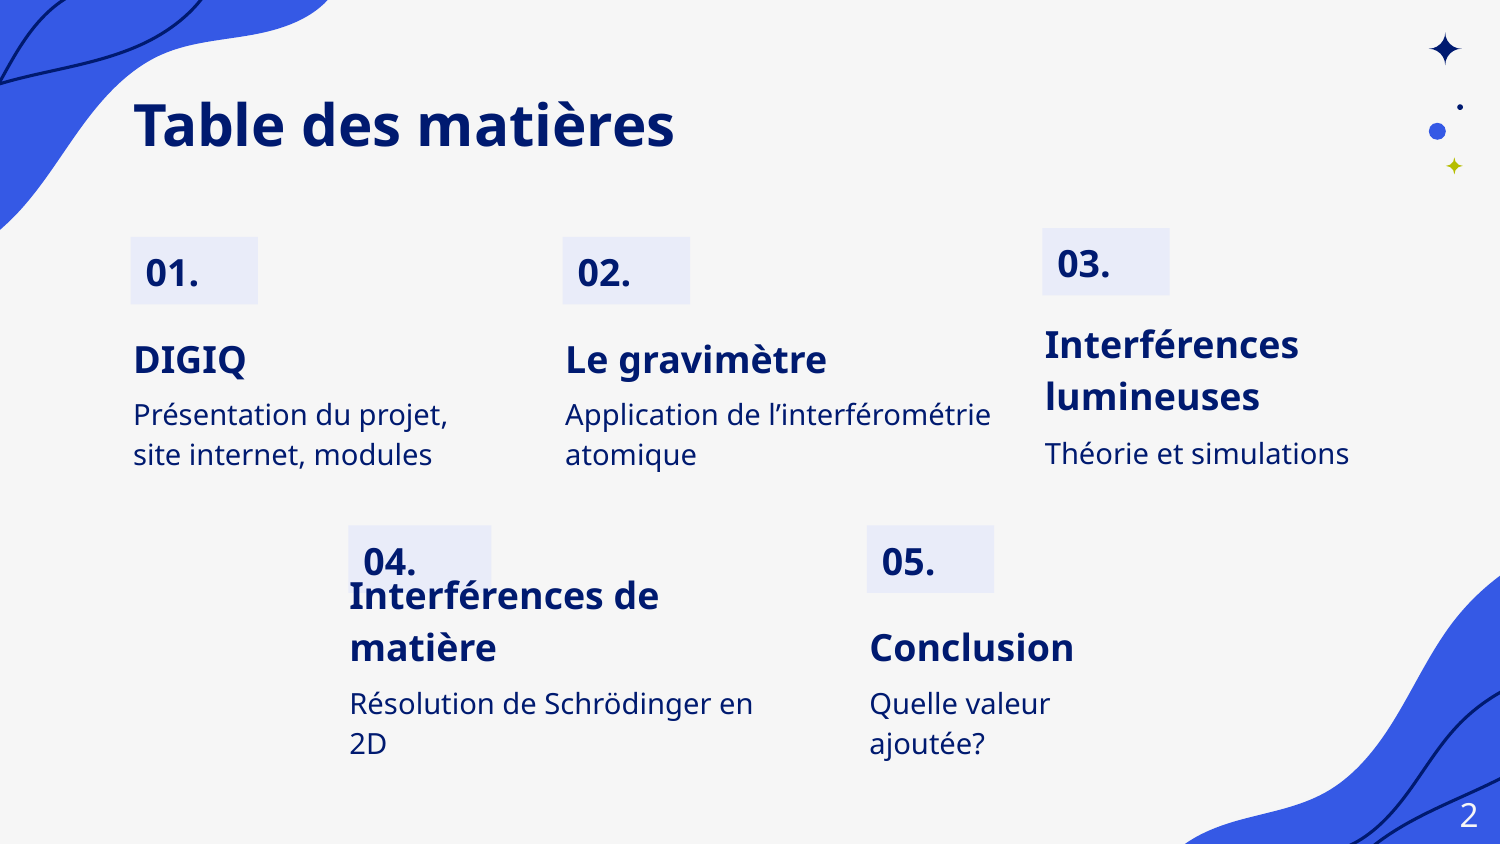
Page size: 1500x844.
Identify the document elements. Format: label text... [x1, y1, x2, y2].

title 04. [348, 525, 492, 593]
subtitle Présentation du projet, site internet, modules [118, 397, 518, 471]
subtitle Le gravimètre [550, 316, 950, 397]
subtitle Résolution de Schrödinger en 2D [334, 684, 784, 759]
subtitle Théorie et simulations [1029, 433, 1430, 510]
subtitle DIGIQ [118, 316, 518, 397]
subtitle Application de l’interférométrie atomique [550, 376, 1018, 471]
subtitle Quelle valeur ajoutée? [854, 664, 1132, 759]
slide_number 2 [1403, 779, 1494, 844]
title 03. [1042, 228, 1170, 296]
subtitle Interférences de matière [334, 604, 784, 684]
subtitle Interférences lumineuses [1029, 304, 1430, 433]
title 05. [866, 525, 995, 593]
subtitle Conclusion [854, 604, 1254, 685]
title 02. [562, 236, 691, 305]
title Table des matières [118, 72, 1382, 167]
title 01. [130, 236, 258, 305]
